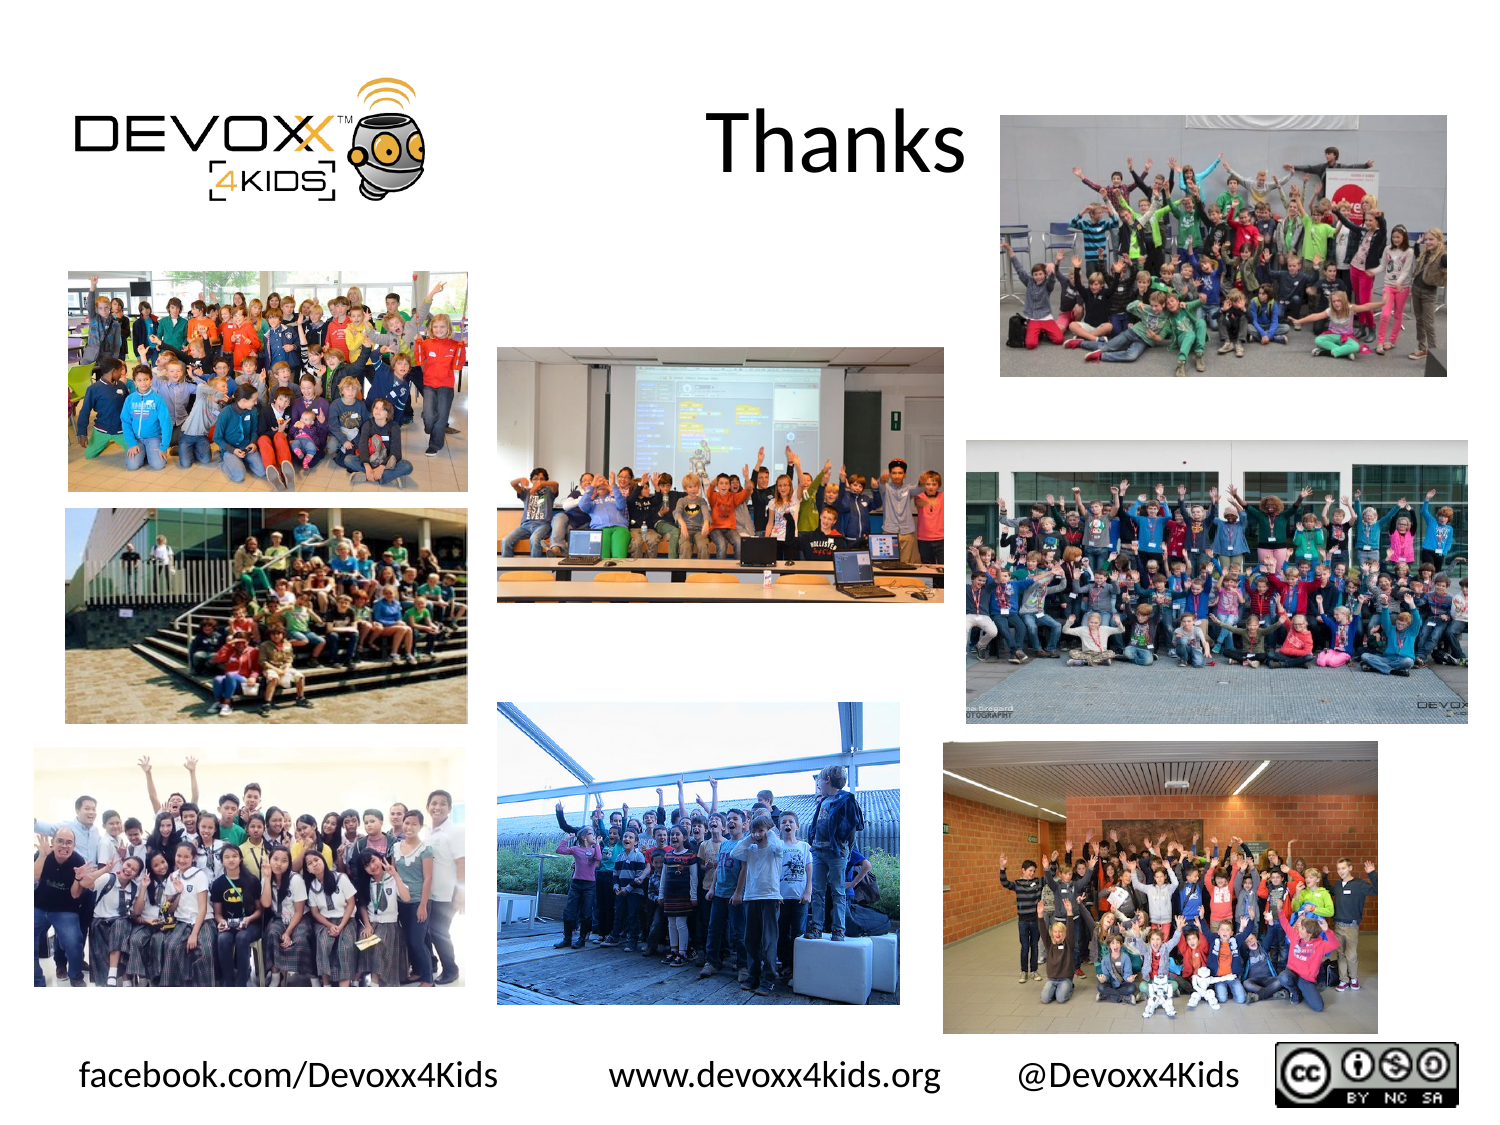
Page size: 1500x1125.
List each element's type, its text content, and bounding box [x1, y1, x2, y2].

picture [34, 741, 470, 987]
picture [1000, 115, 1447, 378]
picture [965, 439, 1468, 724]
picture [75, 77, 425, 201]
picture [65, 508, 468, 724]
picture [496, 347, 944, 604]
picture [496, 702, 900, 1005]
picture [943, 741, 1378, 1035]
picture [1275, 1042, 1459, 1108]
text_box Thanks [464, 73, 1210, 214]
picture [68, 271, 468, 492]
